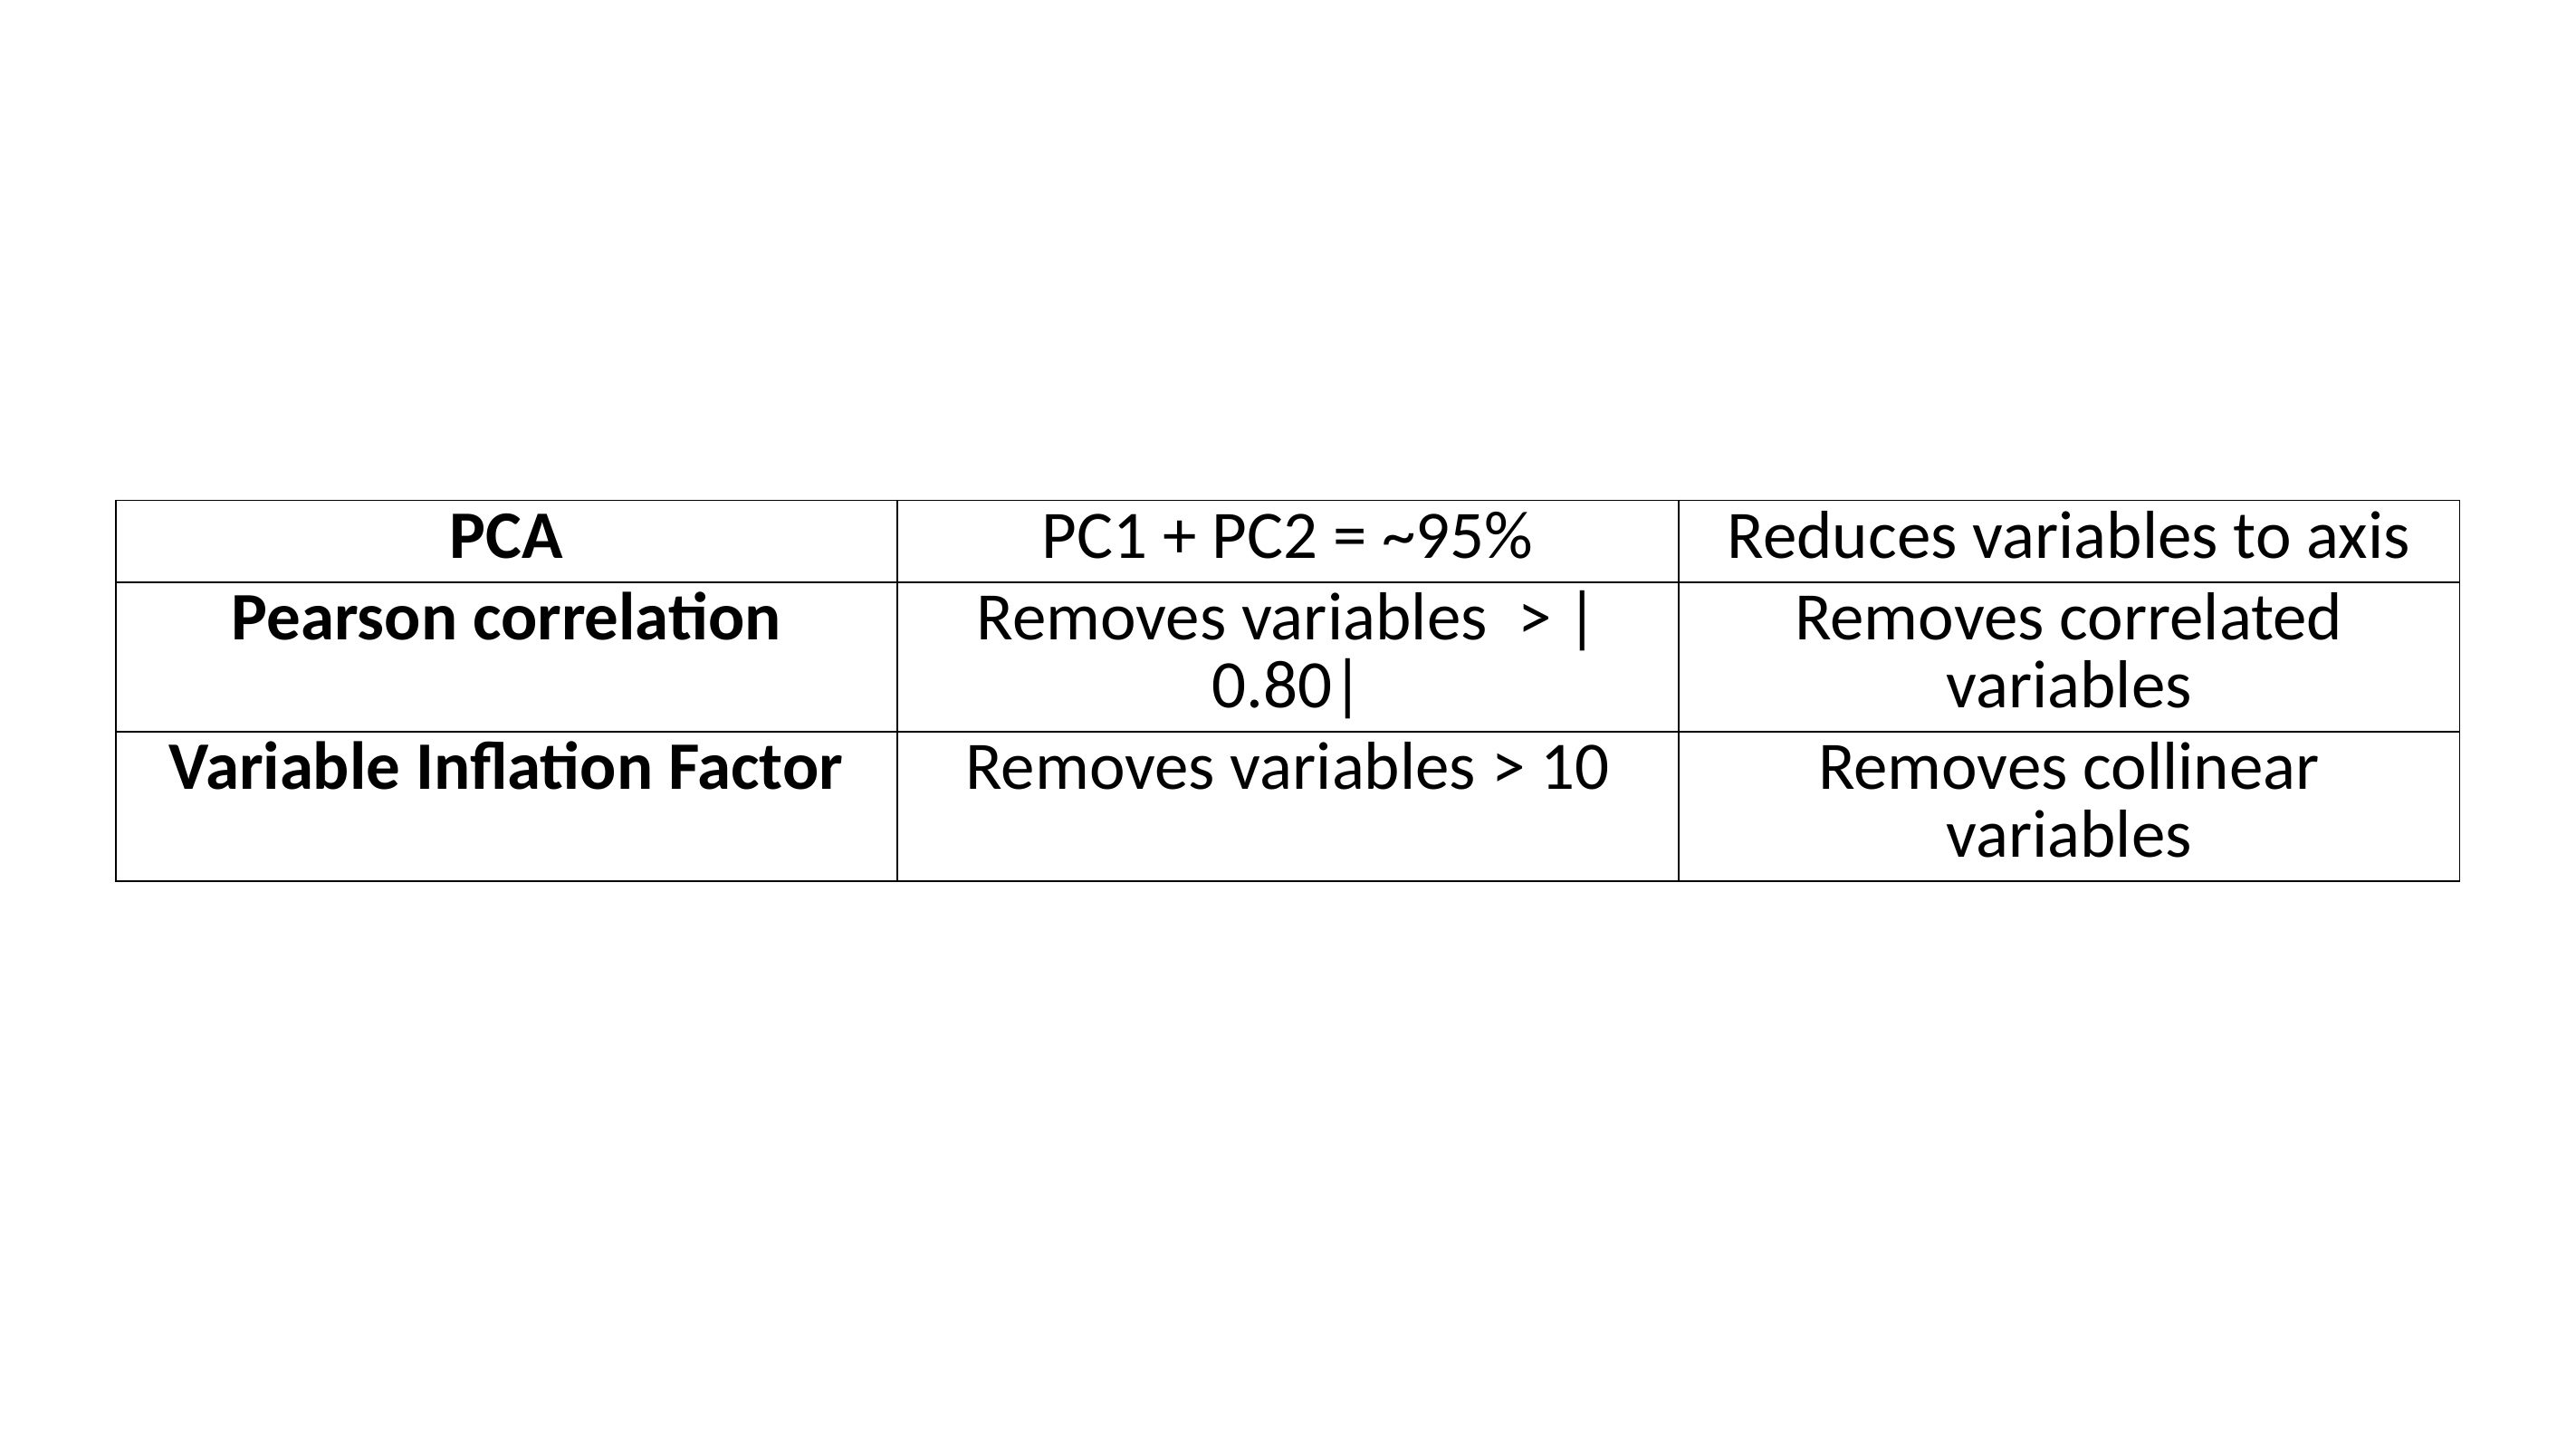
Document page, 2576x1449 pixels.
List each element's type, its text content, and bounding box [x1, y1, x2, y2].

table_header Reduces variables to axis [1680, 501, 2459, 581]
table_cell Removes variables > 10 [898, 733, 1678, 880]
table_cell Pearson correlation [117, 583, 896, 731]
table_cell Removes collinear variables [1680, 733, 2459, 880]
table_header PCA [117, 501, 896, 581]
table_cell Variable Inflation Factor [117, 733, 896, 880]
table_header PC1 + PC2 = ~95% [898, 501, 1678, 581]
table_cell Removes variables > |0.80| [898, 583, 1678, 731]
table_cell Removes correlated variables [1680, 583, 2459, 731]
